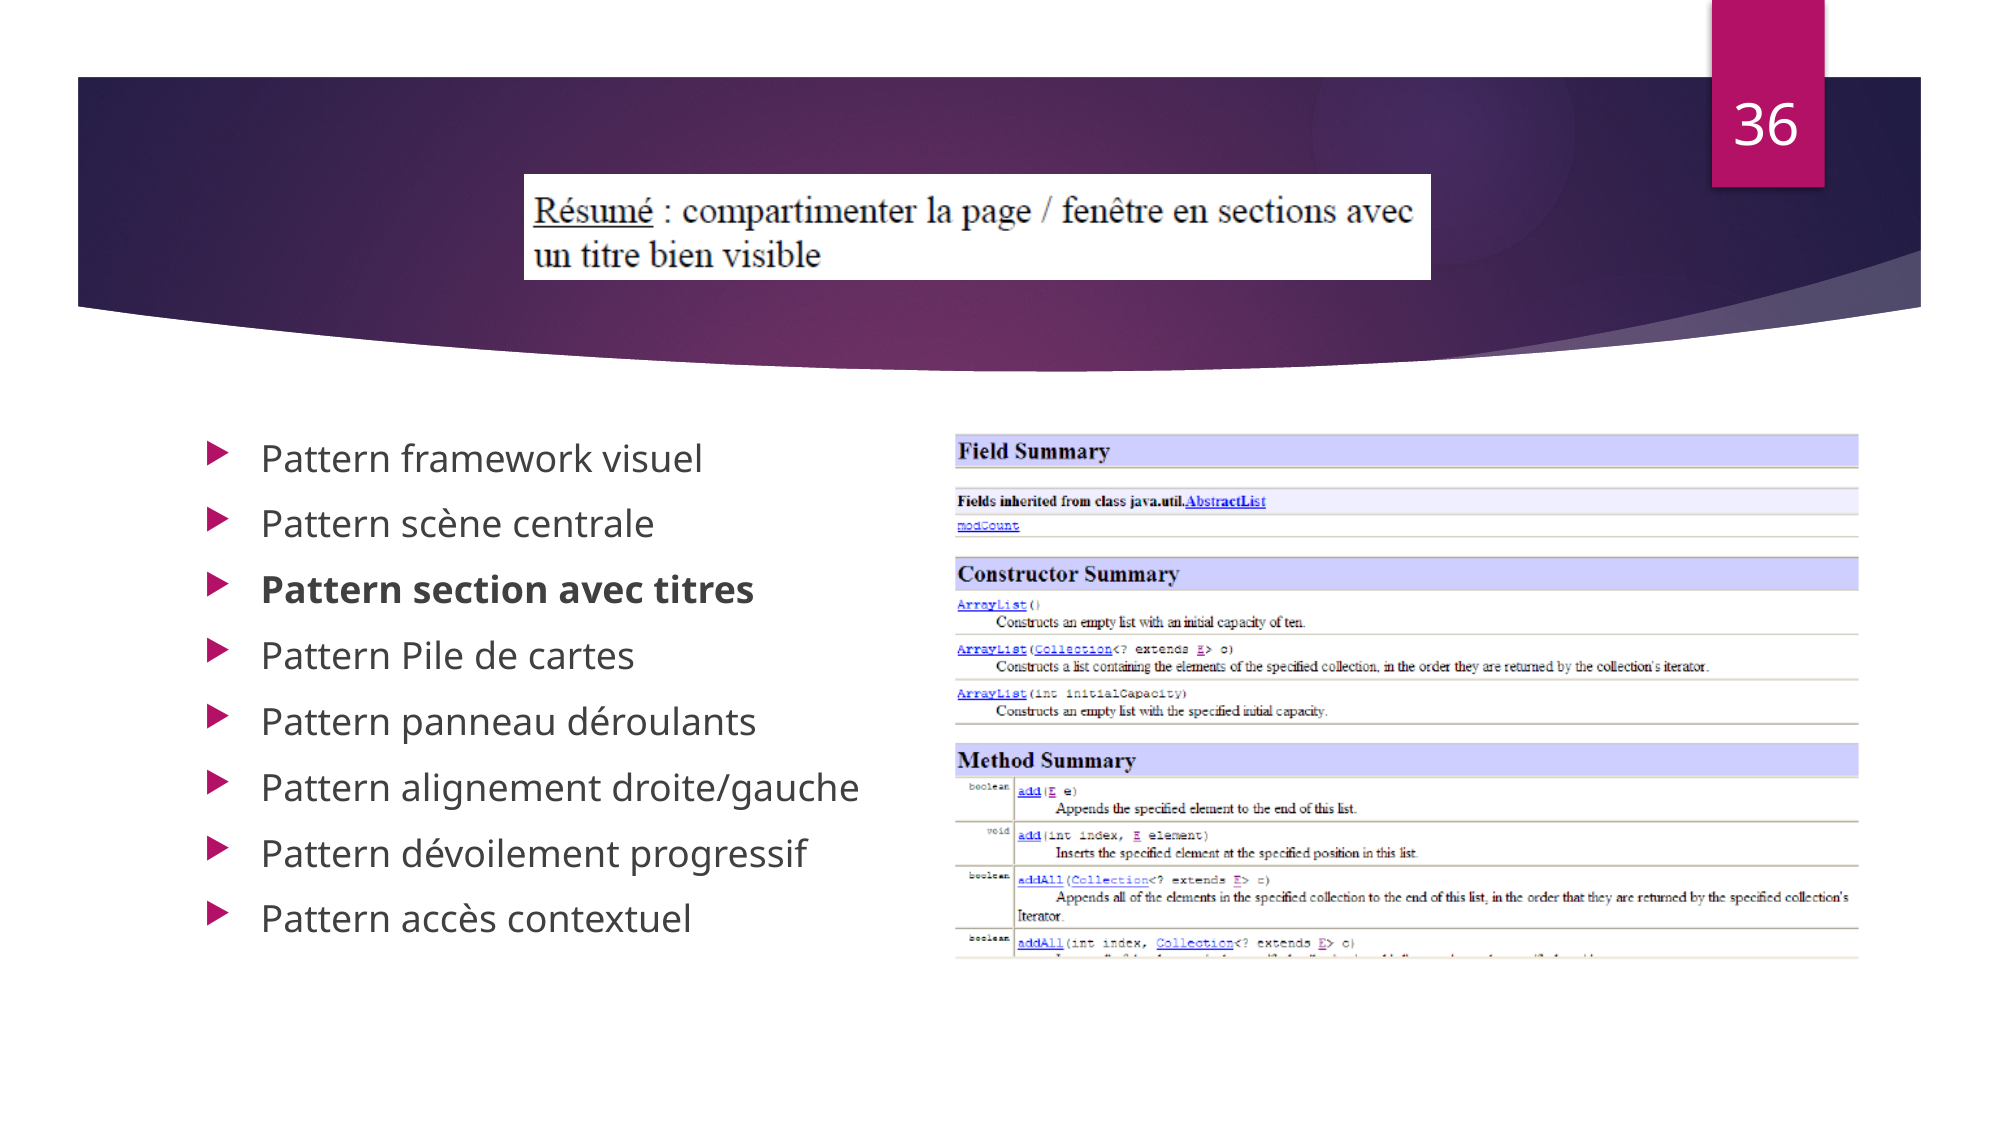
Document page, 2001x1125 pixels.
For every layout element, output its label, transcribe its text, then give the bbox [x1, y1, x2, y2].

picture [932, 423, 1929, 980]
list Pattern framework visuel Pattern scène centrale Pattern section avec titres Pattern Pile de cartes Pattern panneau déroulants Pattern alignement droite/gauche Pattern dévoilement progressif Pattern accès contextuel [189, 427, 934, 988]
picture [523, 174, 1431, 280]
slide_number 36 [1698, 48, 1836, 175]
